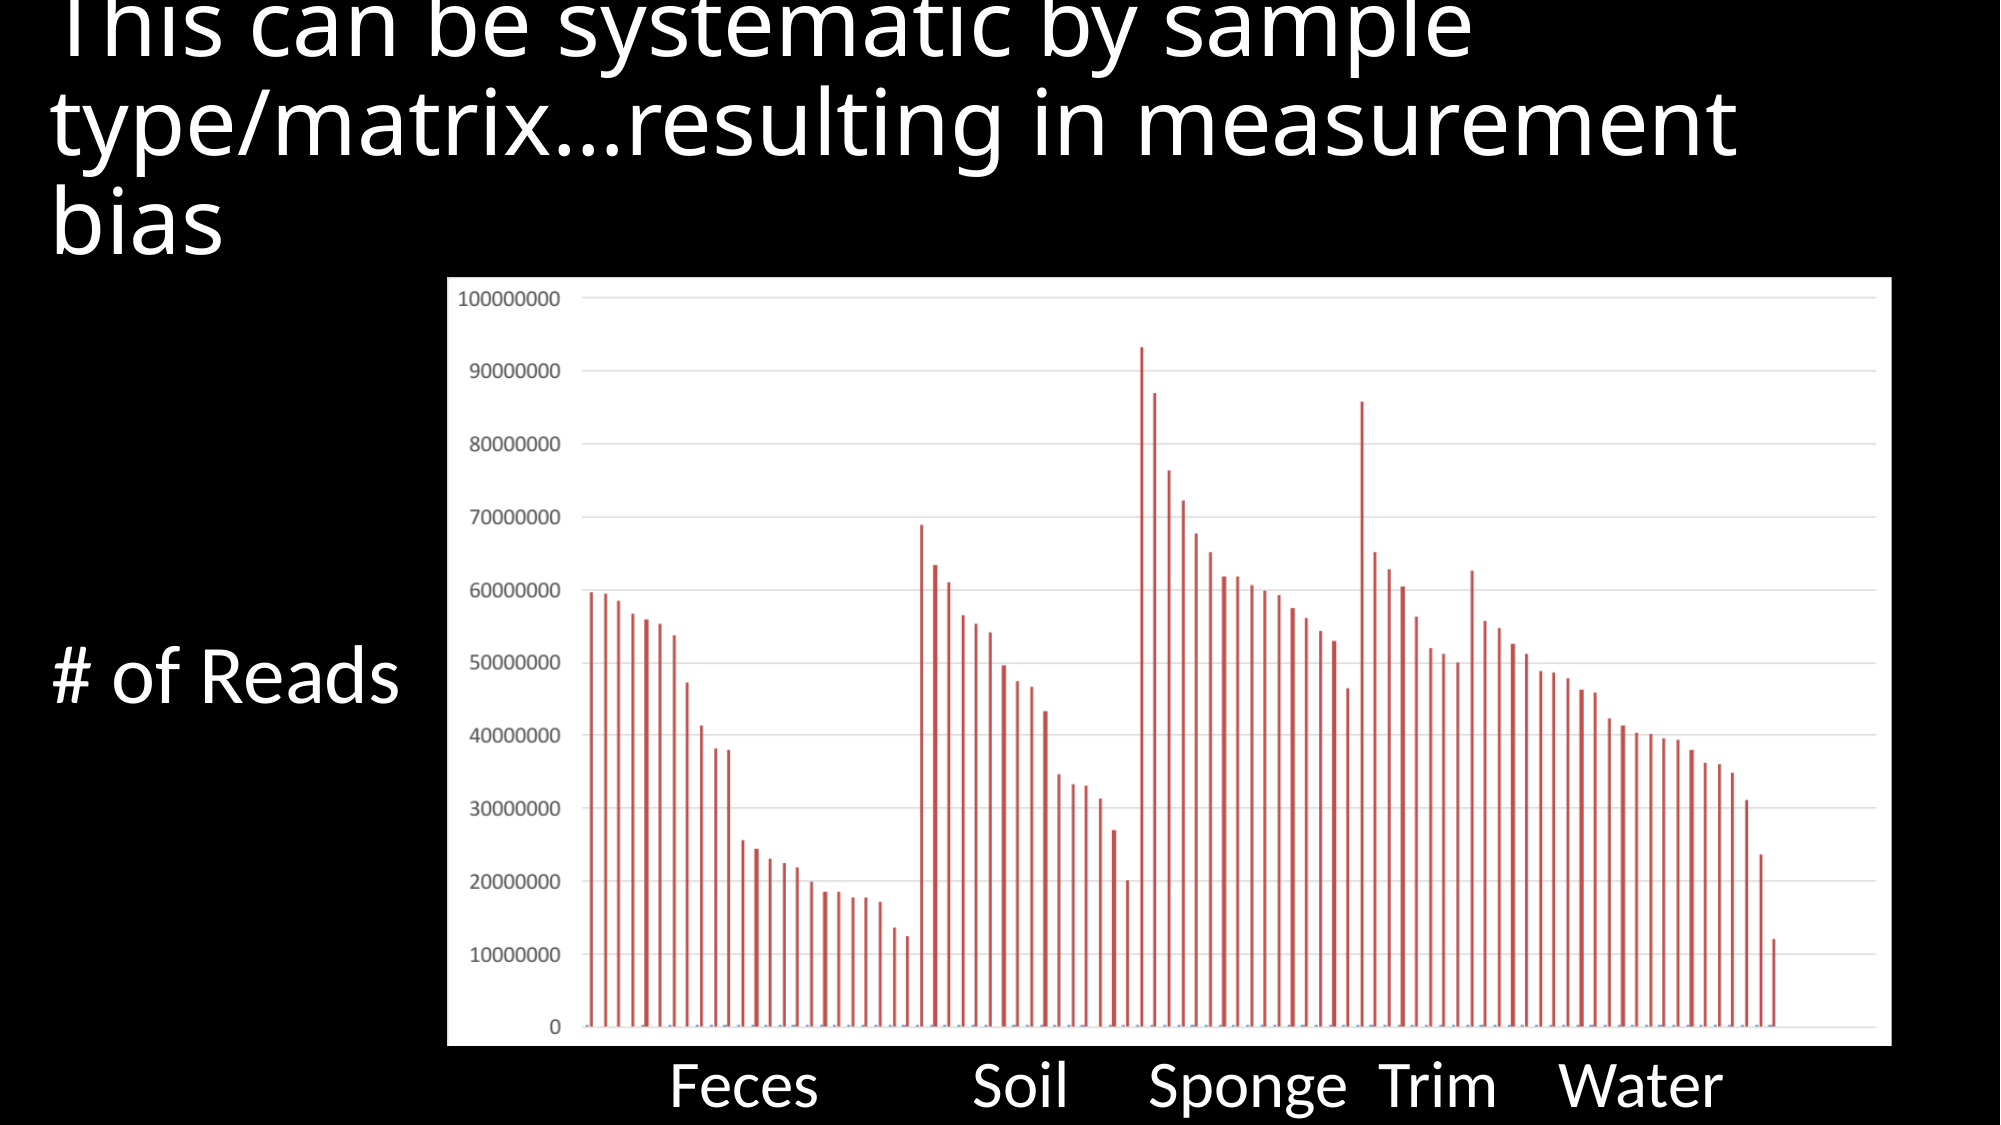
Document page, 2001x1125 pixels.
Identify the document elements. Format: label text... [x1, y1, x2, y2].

text_box Trim [1363, 1046, 1514, 1125]
text_box Feces [654, 1046, 836, 1125]
text_box # of Reads [36, 612, 417, 728]
text_box Sponge [1133, 1046, 1363, 1125]
text_box Water [1543, 1046, 1740, 1125]
text_box Soil [958, 1046, 1085, 1125]
picture [447, 277, 1892, 1046]
title This can be systematic by sample type/matrix…resulting in measurement bias [34, 17, 1760, 235]
